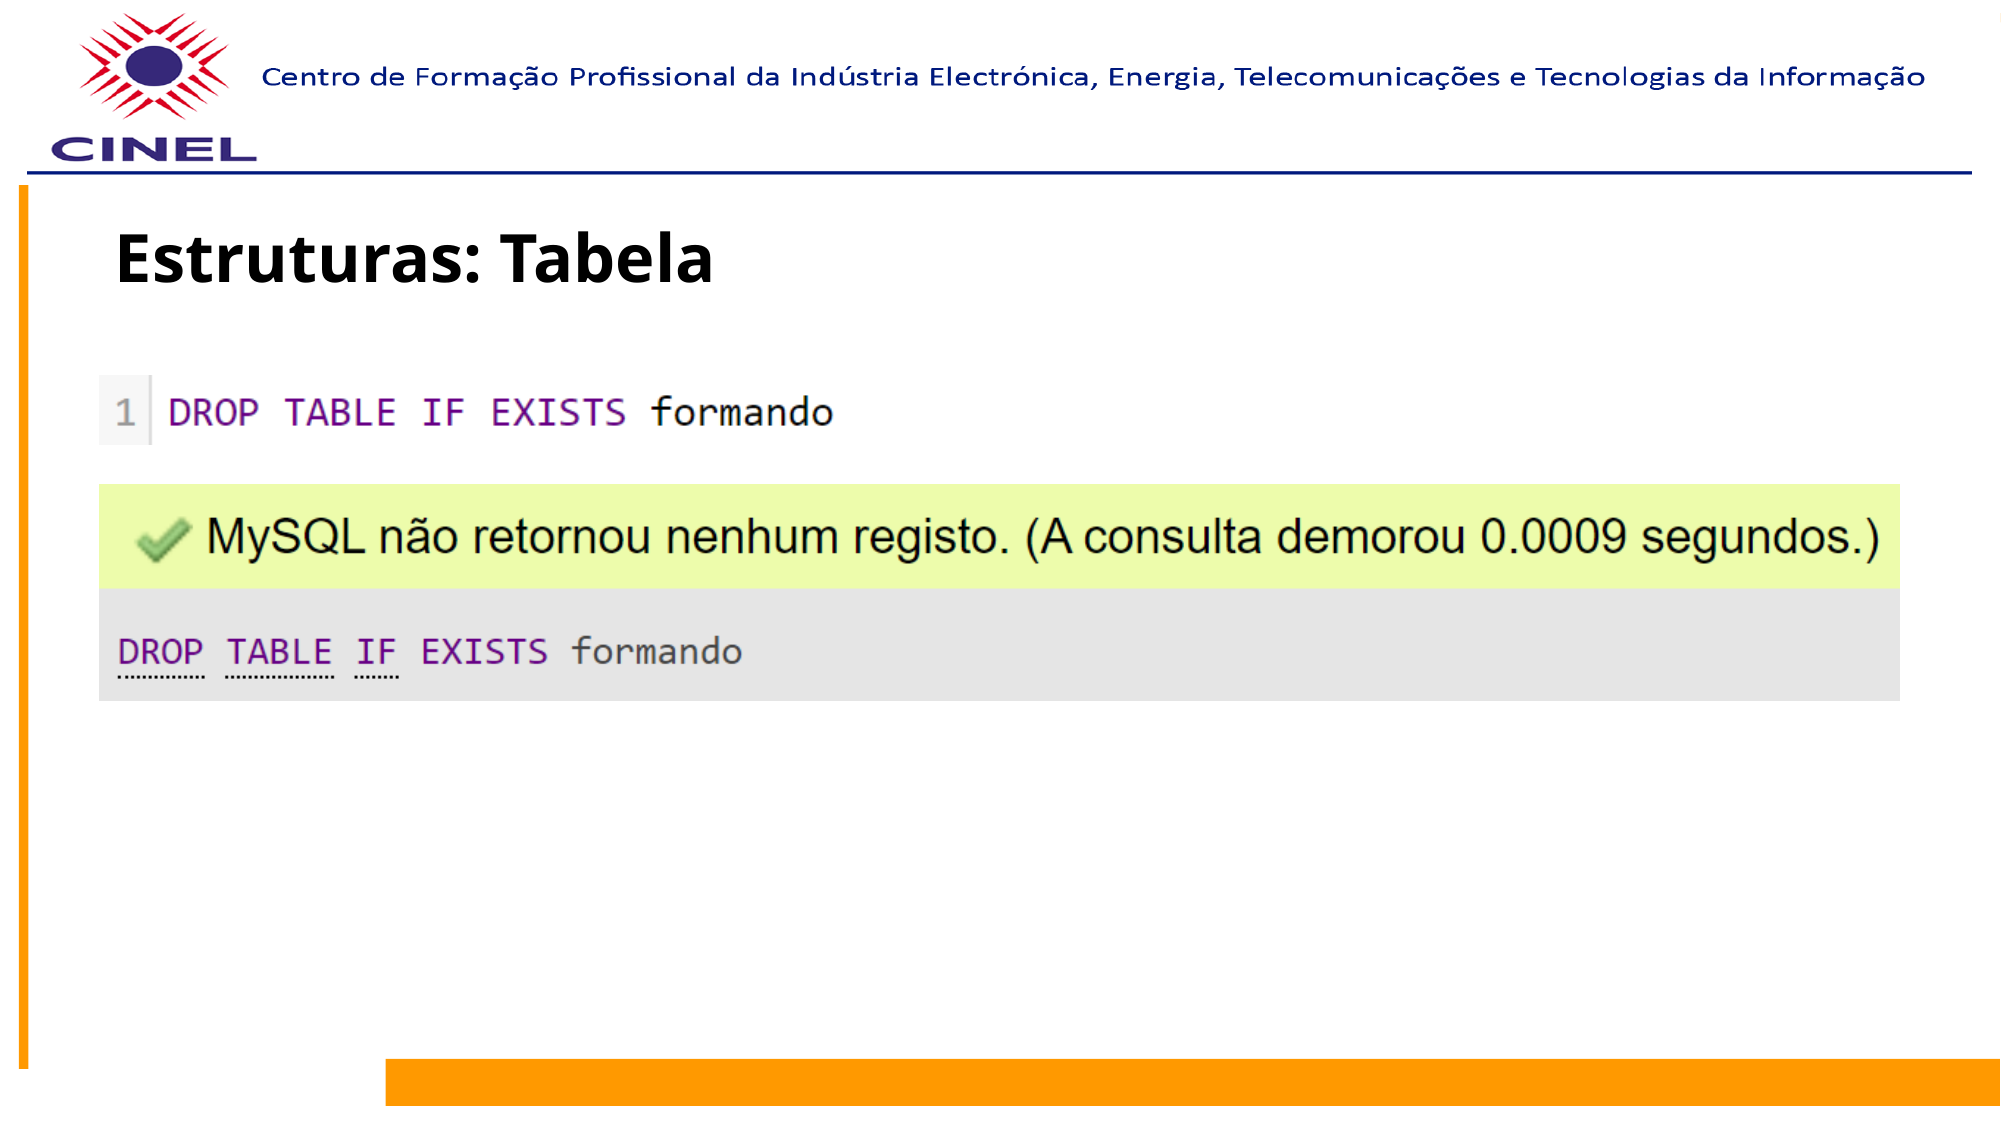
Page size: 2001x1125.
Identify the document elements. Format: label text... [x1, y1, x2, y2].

picture [7, 8, 2000, 185]
title Estruturas: Tabela [99, 162, 1900, 350]
picture [99, 484, 1901, 702]
picture [99, 375, 885, 445]
